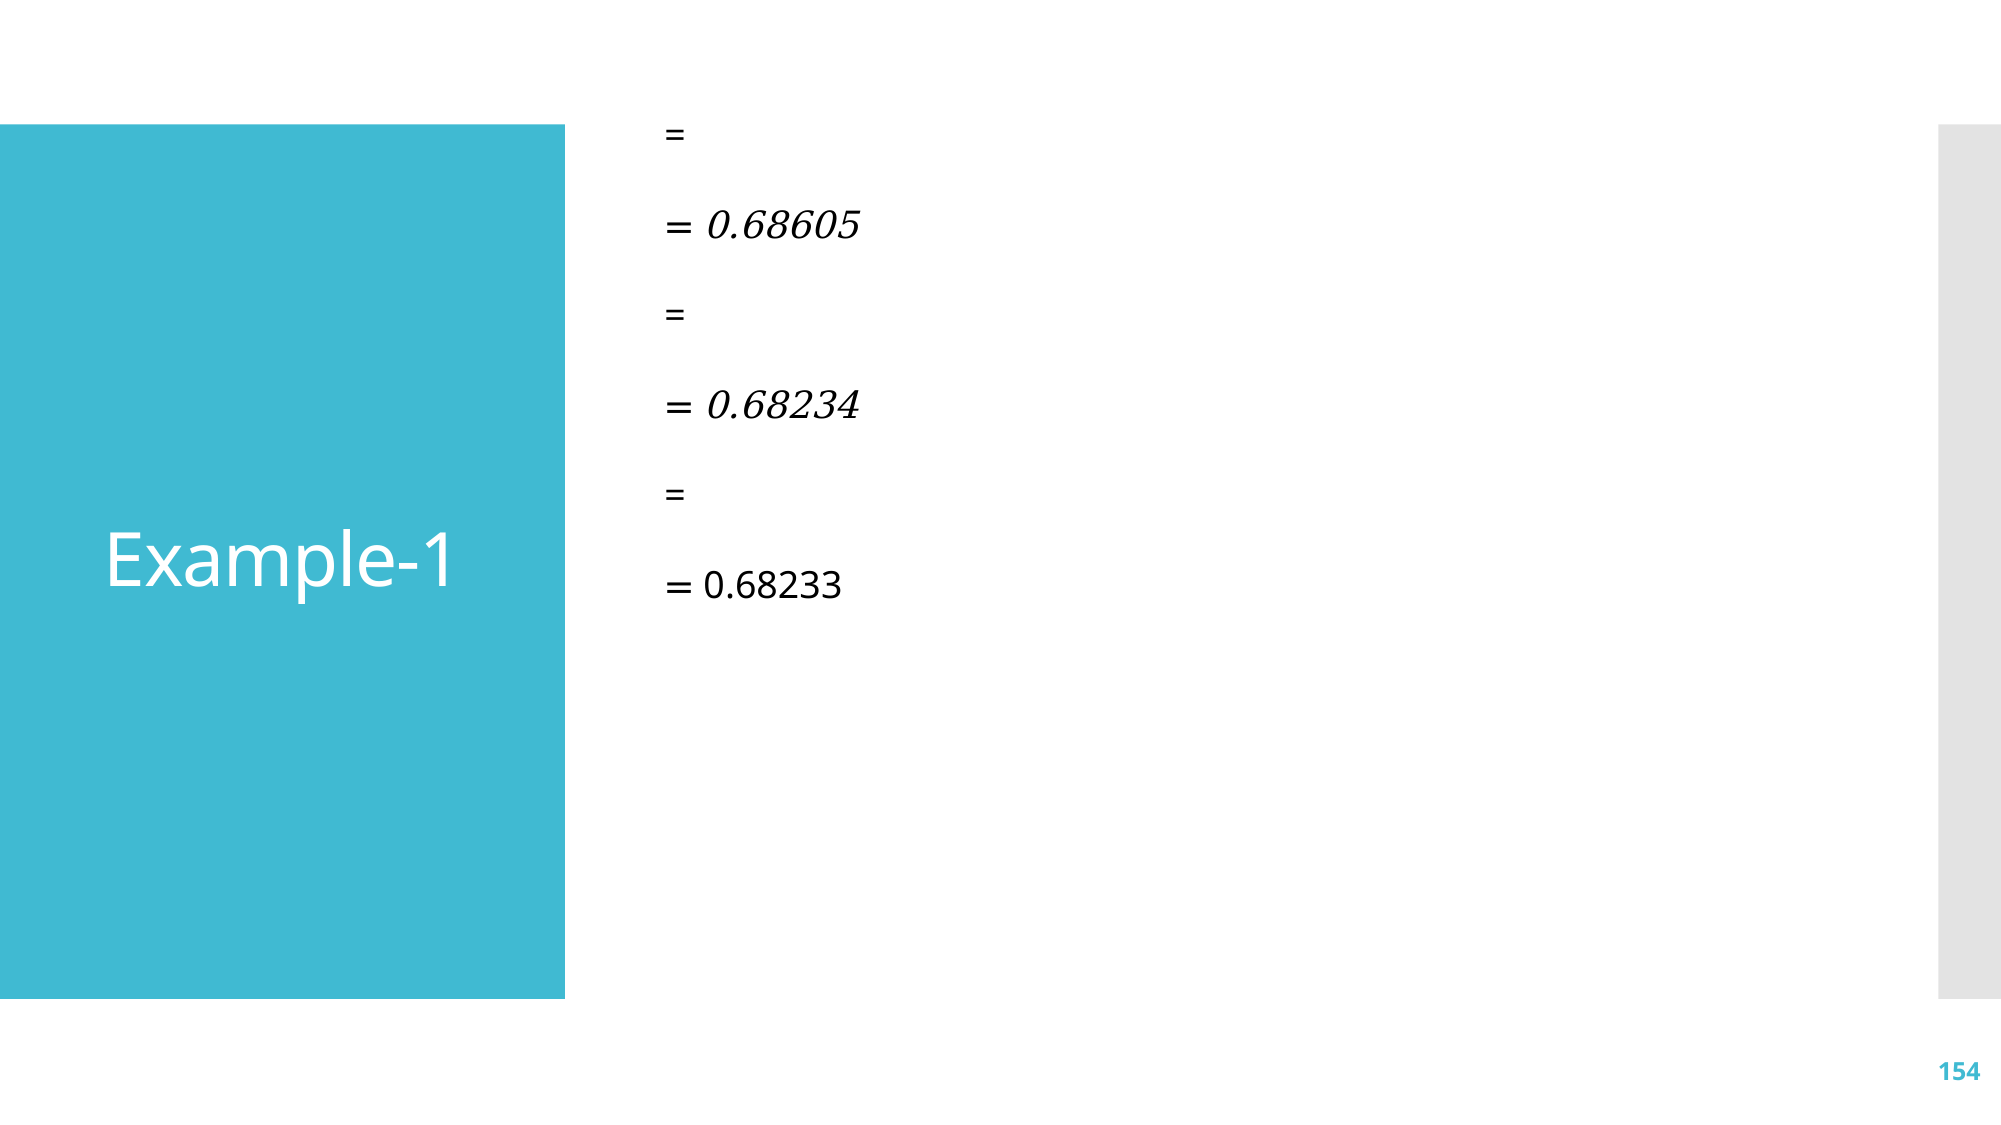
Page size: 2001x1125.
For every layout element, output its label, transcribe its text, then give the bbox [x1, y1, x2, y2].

slide_number 154 [1744, 1042, 1996, 1103]
title Example-1 [41, 184, 525, 940]
